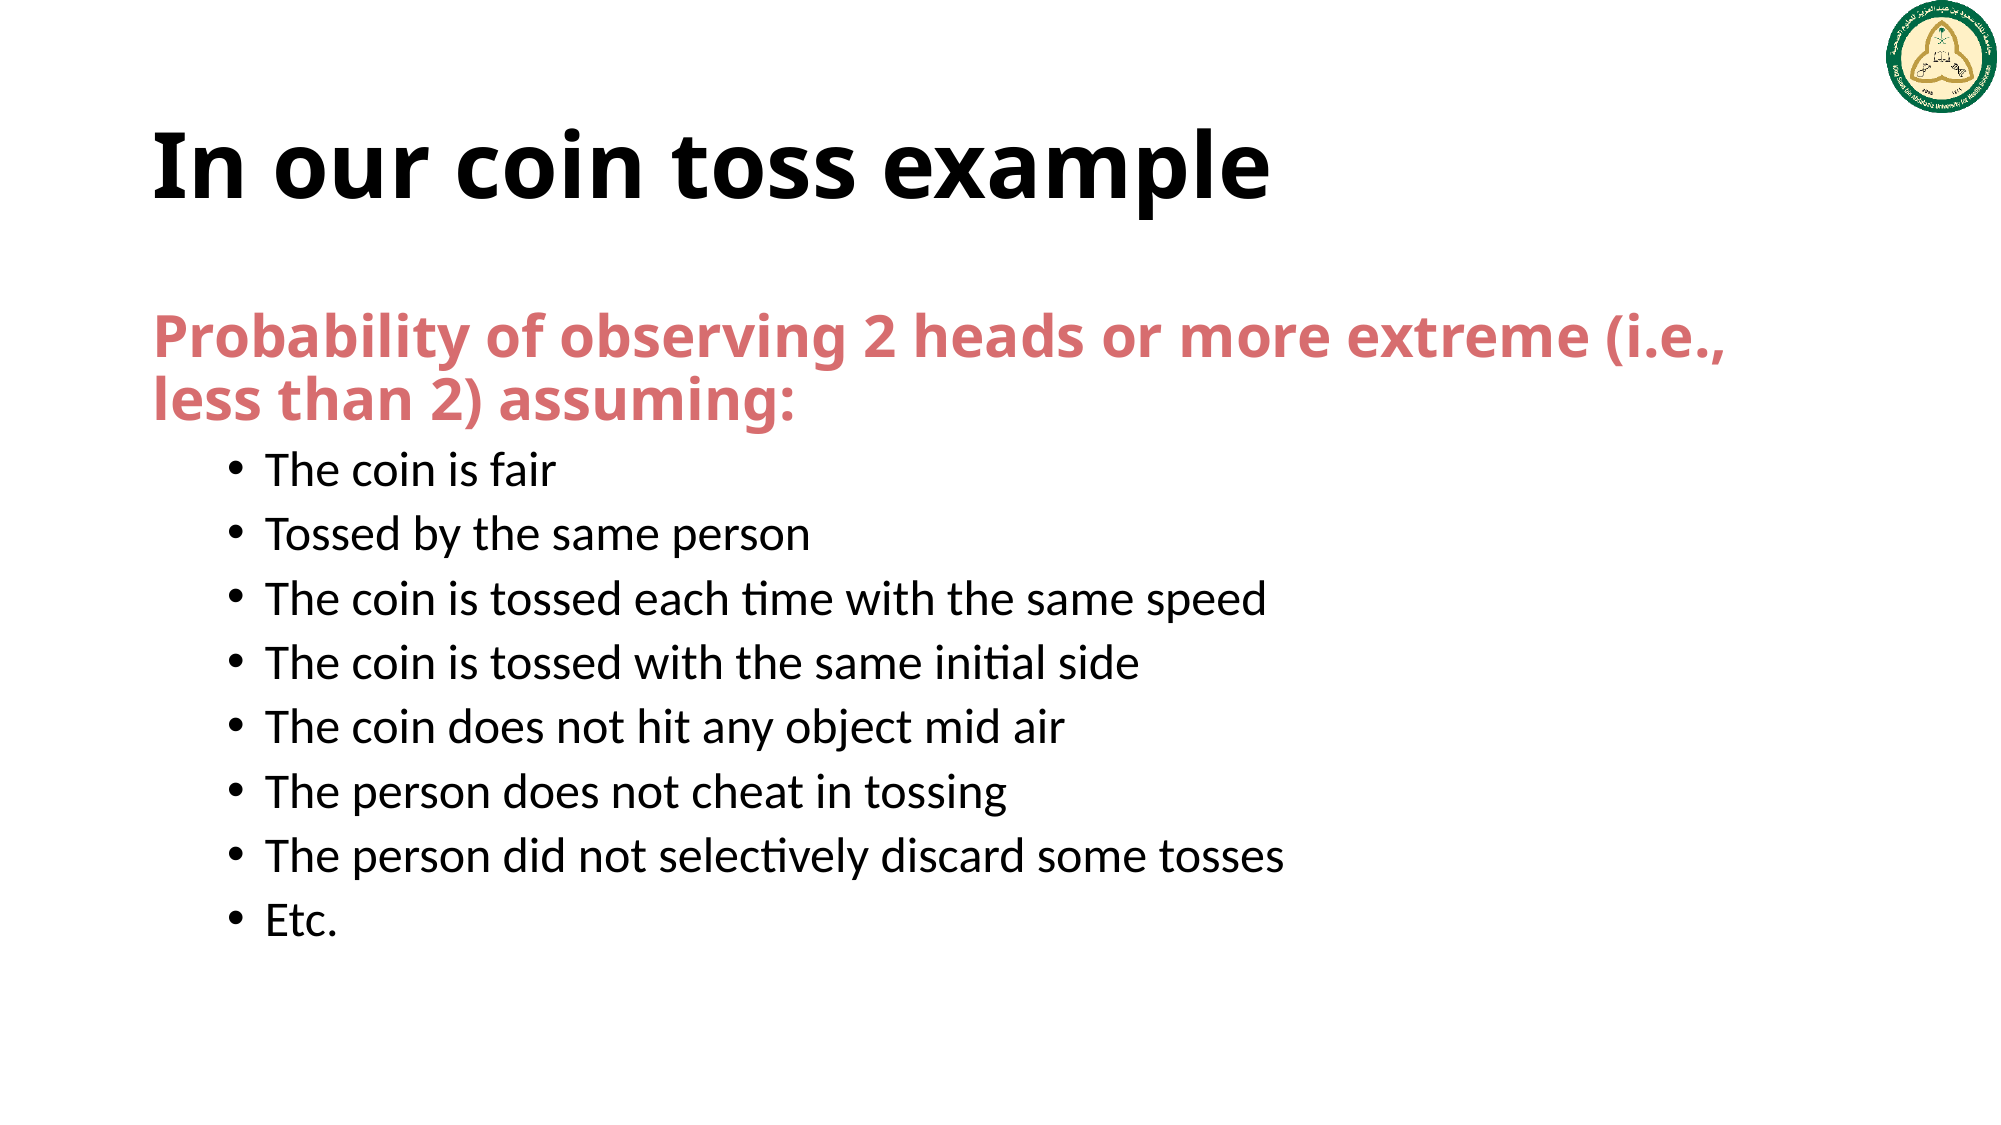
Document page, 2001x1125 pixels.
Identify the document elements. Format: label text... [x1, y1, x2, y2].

title In our coin toss example [137, 59, 1863, 278]
picture [1886, 0, 1997, 113]
list Probability of observing 2 heads or more extreme (i.e., less than 2) assuming: The coin is fair Tossed by the same person The coin is tossed each time with the same speed The coin is tossed with the same initial side The coin does not hit any object mid air The person does not cheat in tossing The person did not selectively discard some tosses Etc. [137, 299, 1863, 1014]
